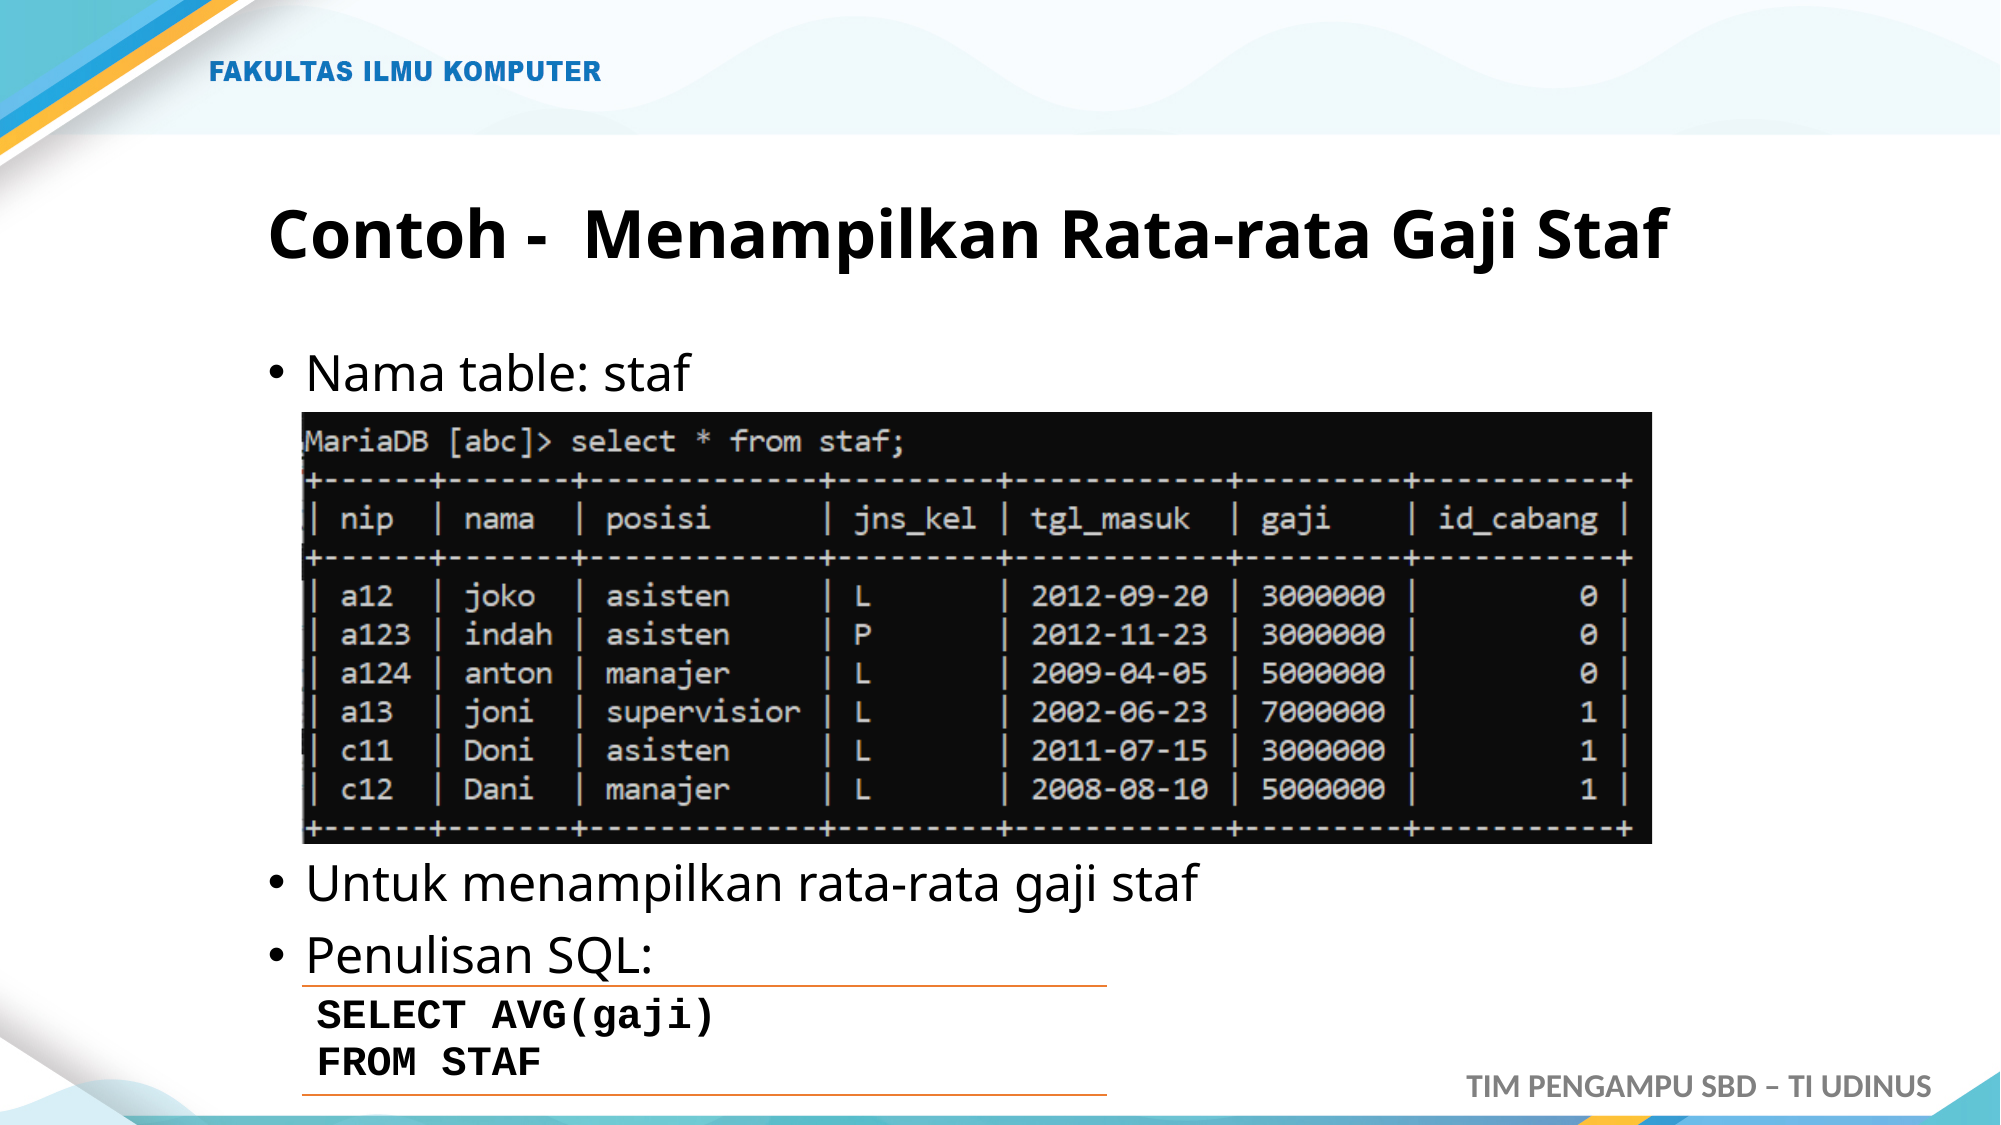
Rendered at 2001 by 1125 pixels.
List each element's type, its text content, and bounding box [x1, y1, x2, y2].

list Nama table: staf Untuk menampilkan rata-rata gaji staf Penulisan SQL: [252, 333, 1852, 1044]
table_header SELECT AVG(gaji) FROM STAF [302, 987, 1107, 1094]
picture [0, 0, 2000, 1125]
title Contoh - Menampilkan Rata-rata Gaji Staf [252, 170, 1852, 303]
